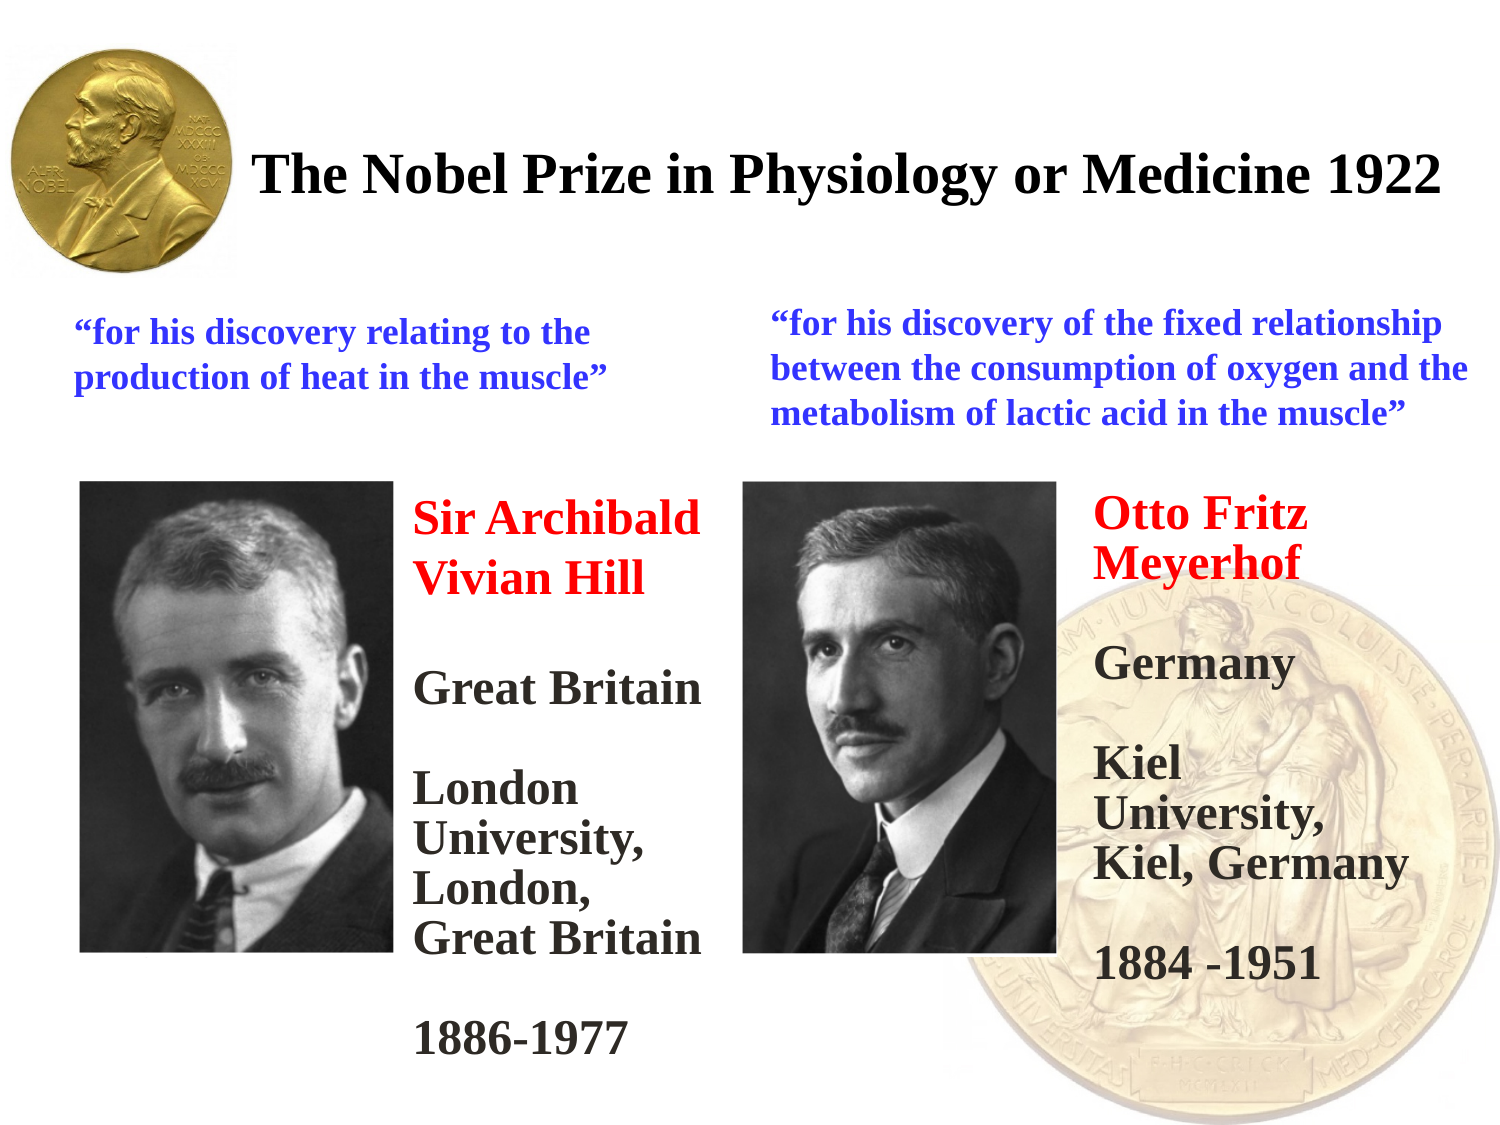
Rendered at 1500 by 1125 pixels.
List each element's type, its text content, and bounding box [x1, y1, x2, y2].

text_box “for his discovery relating to the production of heat in the muscle” [59, 299, 734, 405]
picture [5, 43, 237, 278]
text_box “for his discovery of the fixed relationship between the consumption of oxygen and the metabolism of lactic acid in the muscle” [755, 290, 1500, 440]
picture [76, 476, 397, 958]
text_box Sir Archibald Vivian Hill Great Britain London University, London, Great Britain 1886-1977 [397, 477, 739, 1073]
text_box Otto Fritz Meyerhof Germany Kiel University, Kiel, Germany 1884 -1951 [1078, 482, 1438, 566]
title The Nobel Prize in Physiology or Medicine 1922 [240, 61, 1483, 280]
picture [738, 477, 1500, 1125]
